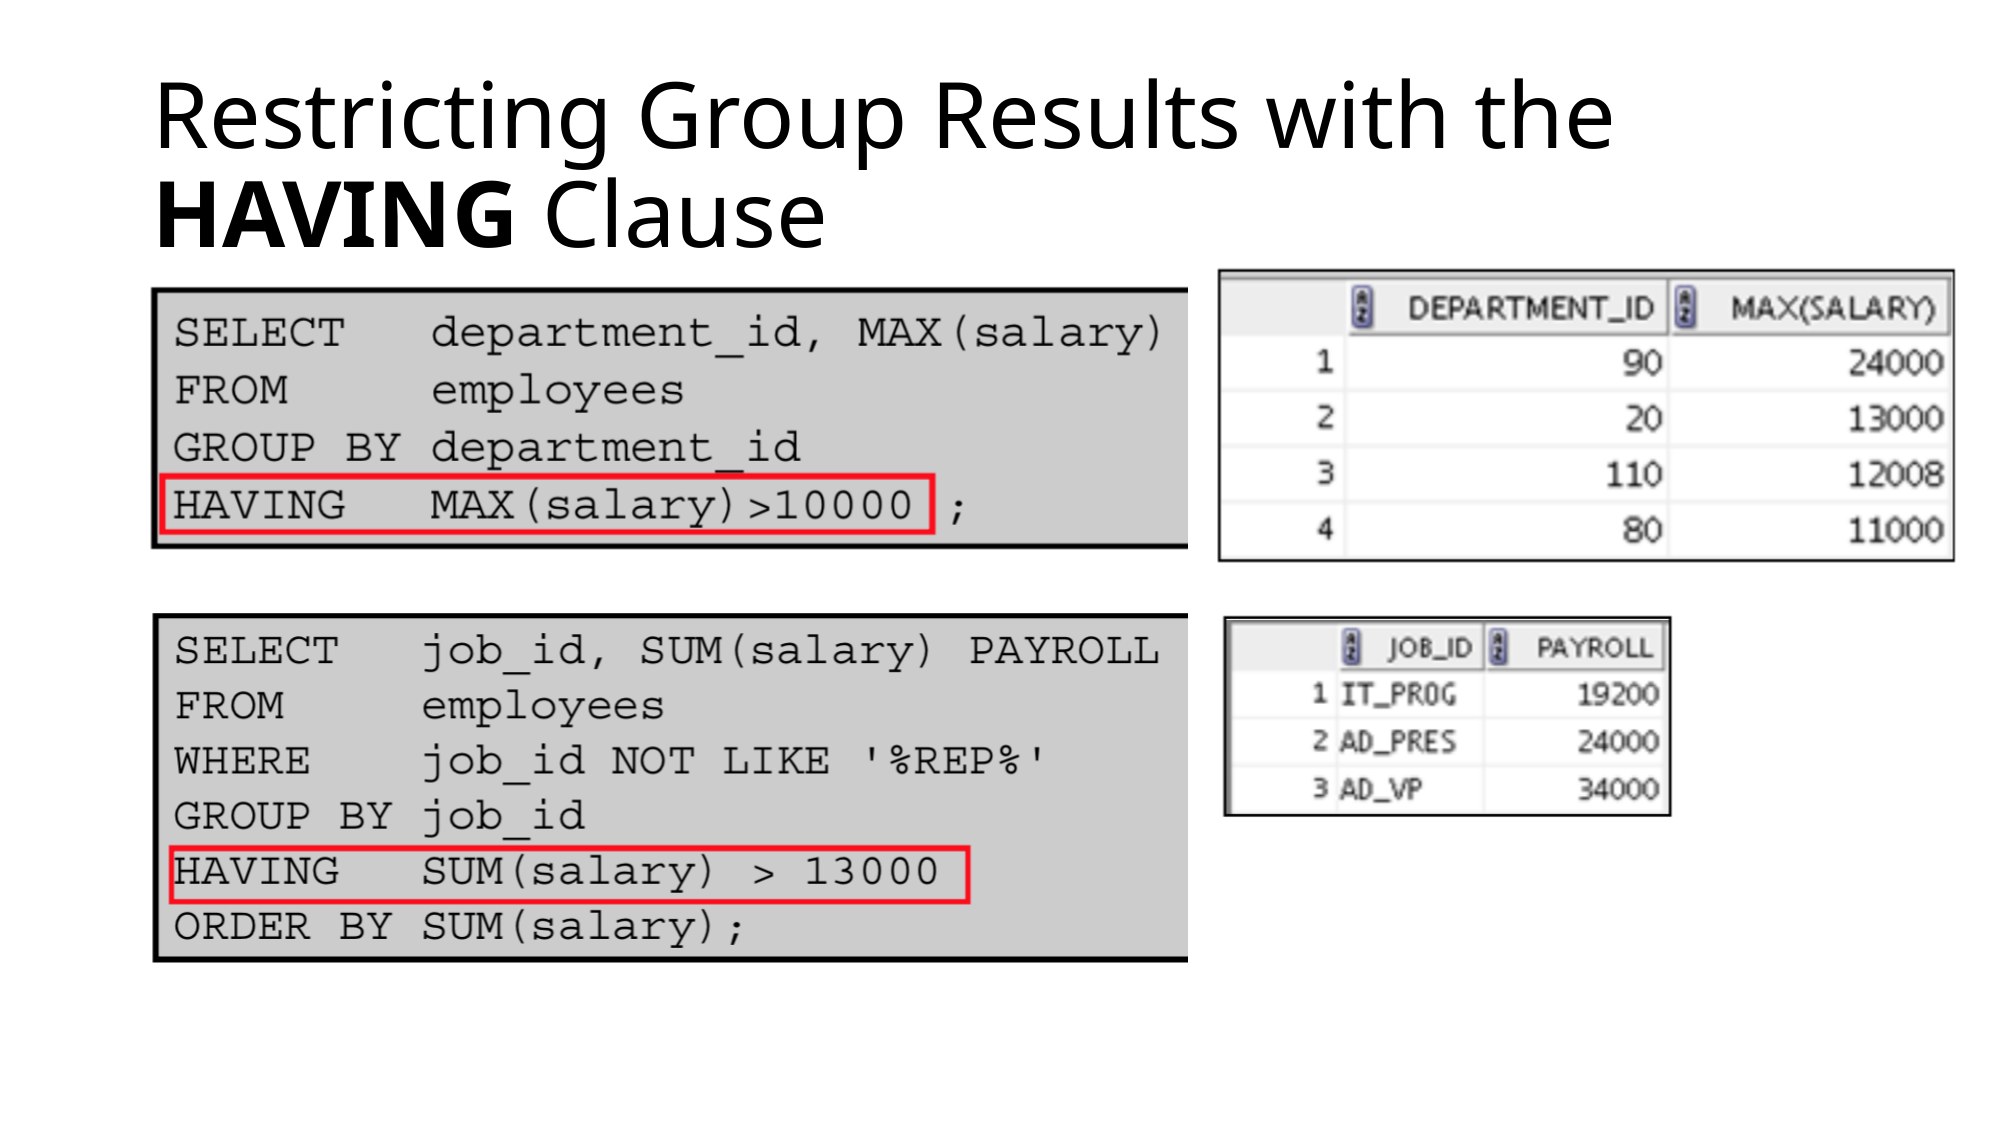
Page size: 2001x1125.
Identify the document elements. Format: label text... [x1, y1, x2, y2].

picture [1206, 255, 1970, 575]
picture [1206, 599, 1691, 838]
picture [137, 599, 1188, 968]
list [137, 277, 1188, 553]
title Restricting Group Results with the HAVING Clause [137, 59, 1863, 278]
